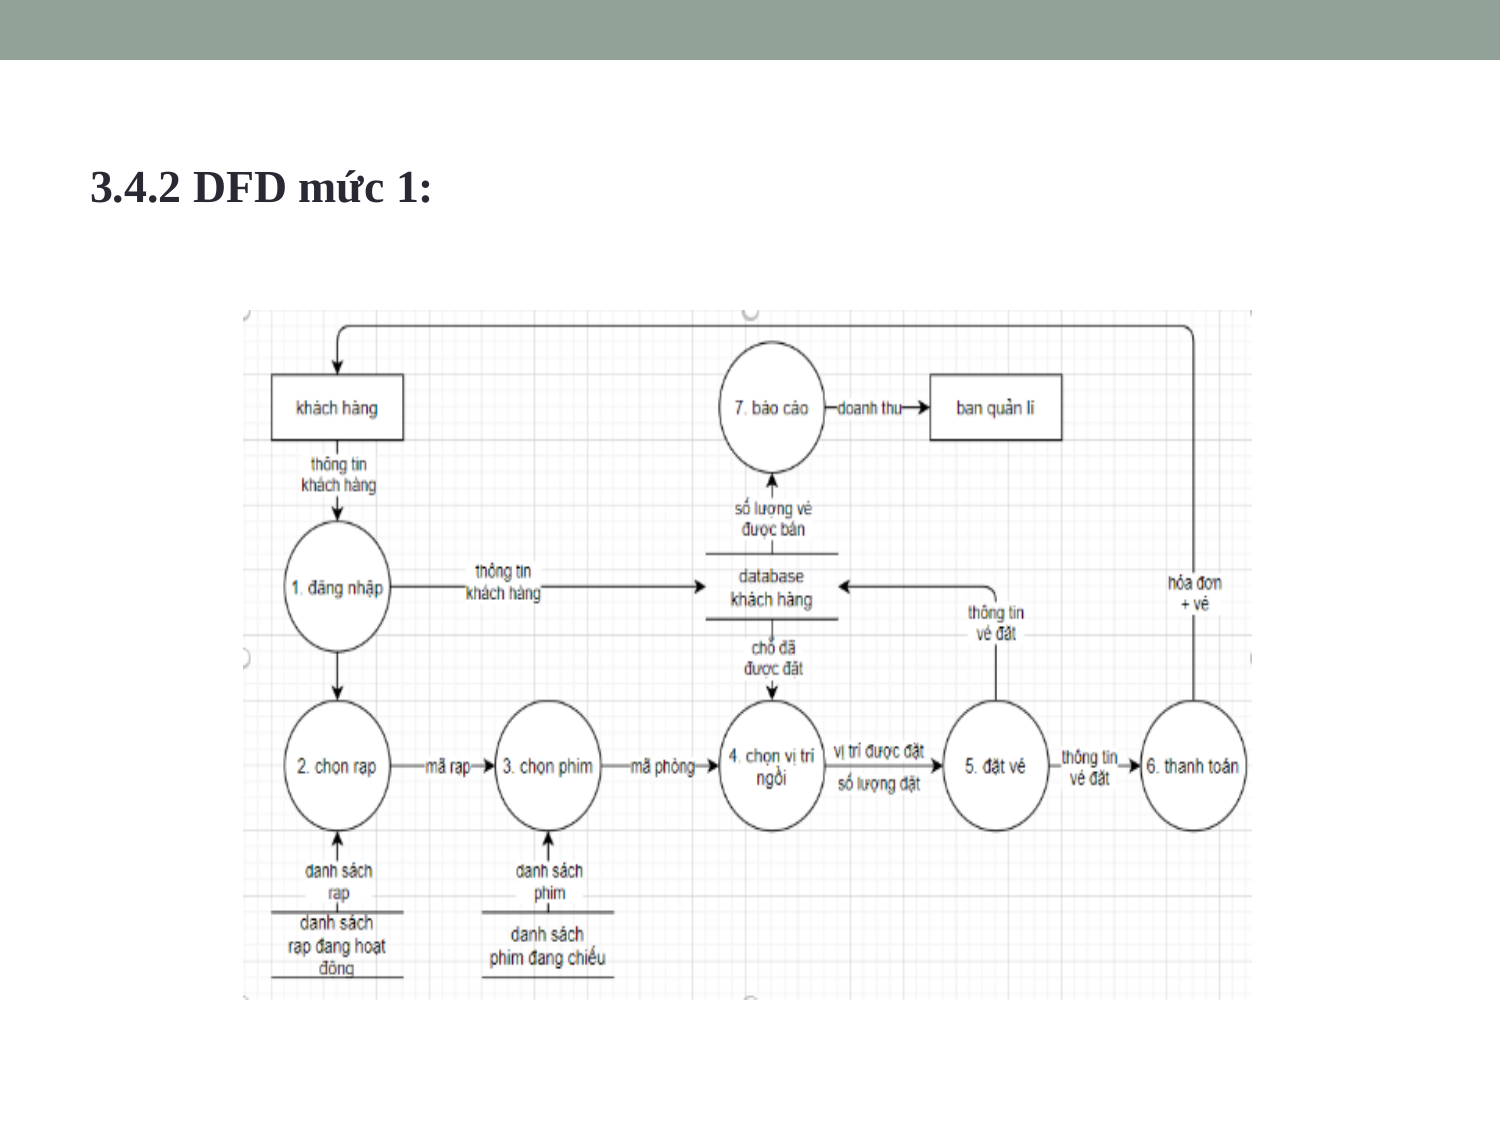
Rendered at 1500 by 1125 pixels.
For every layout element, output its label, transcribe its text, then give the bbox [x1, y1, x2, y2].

list 3.4.2 DFD mức 1: [75, 149, 1425, 1063]
picture [243, 310, 1252, 1000]
